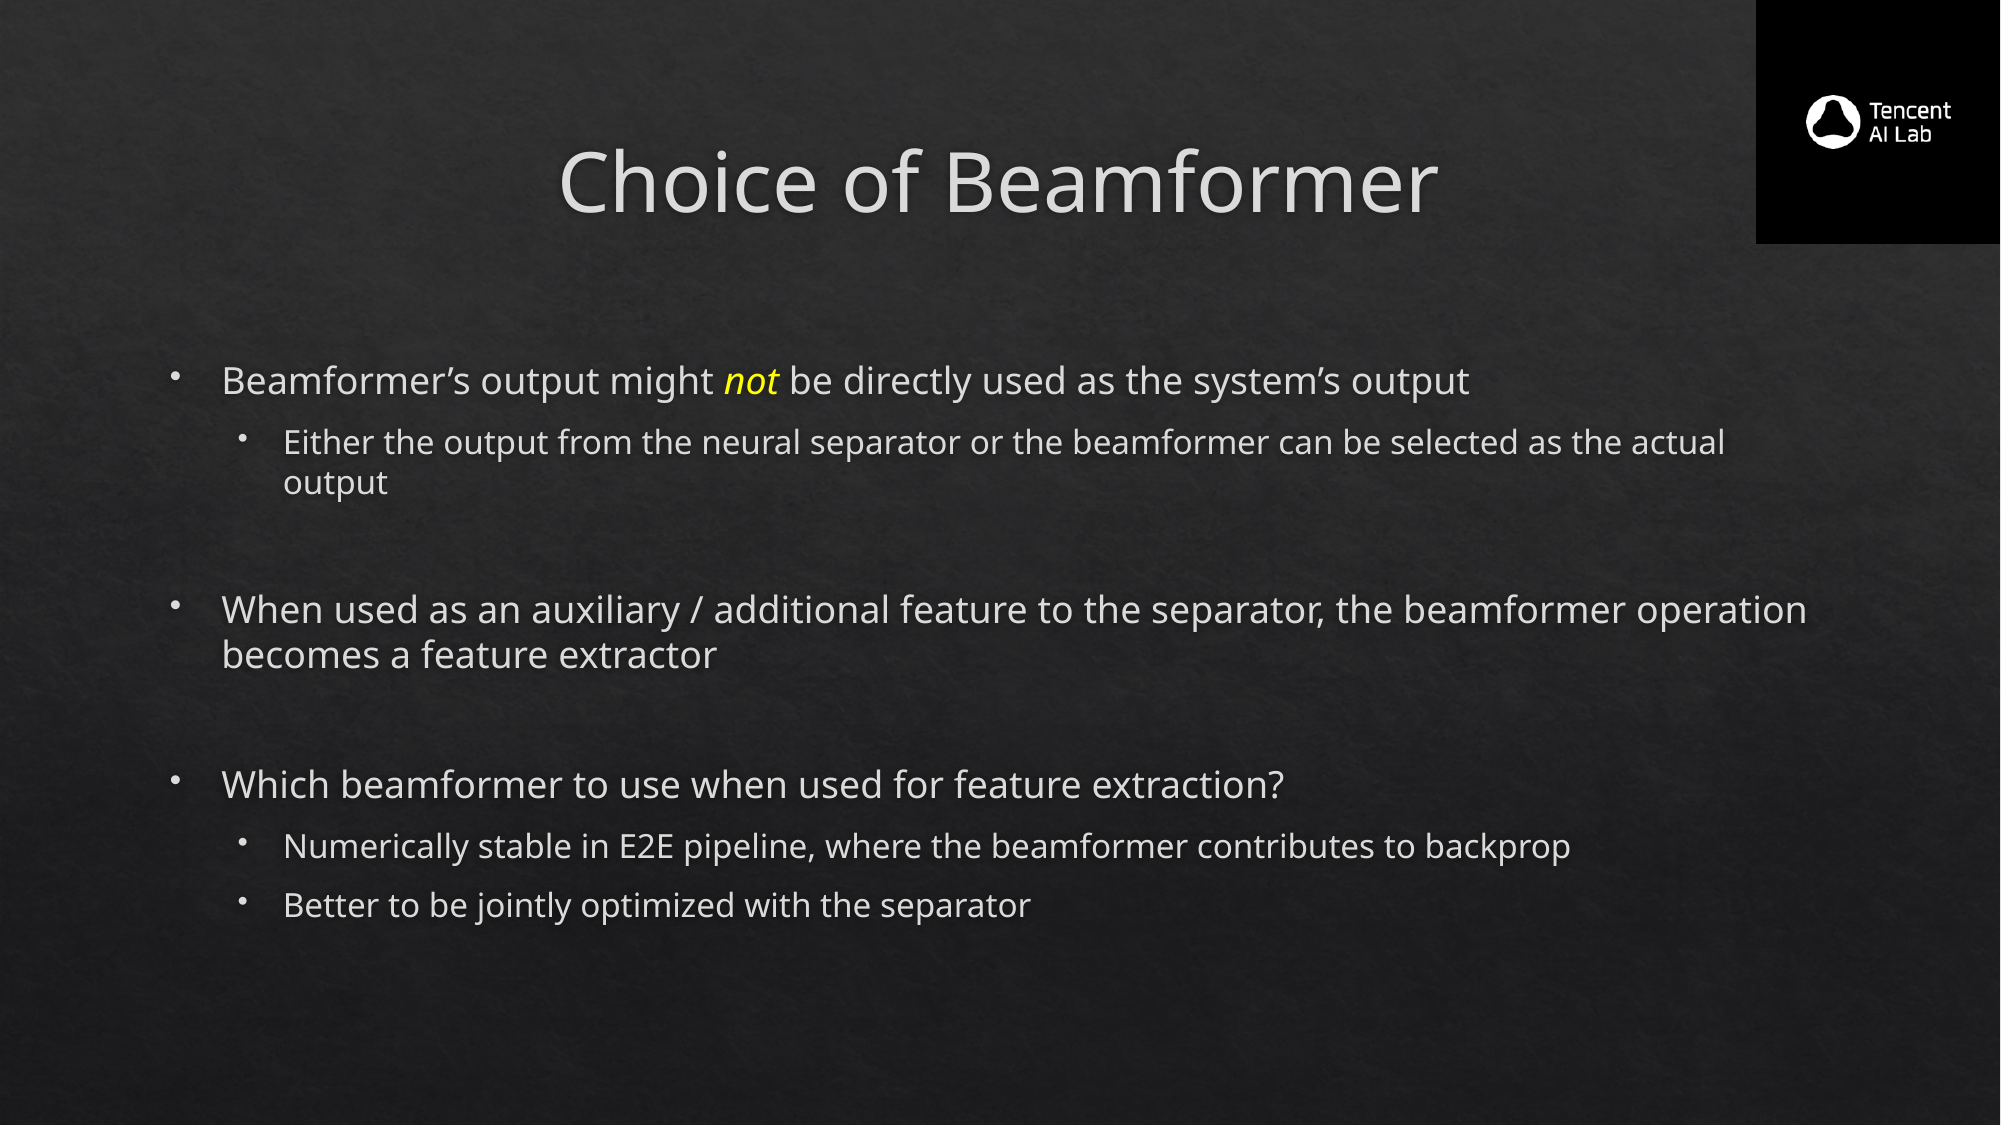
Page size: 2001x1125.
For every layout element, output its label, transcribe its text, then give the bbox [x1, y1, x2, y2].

title Choice of Beamformer [149, 99, 1849, 260]
picture [1756, 0, 2000, 244]
list Beamformer’s output might not be directly used as the system’s output Either the output from the neural separator or the beamformer can be selected as the actual output When used as an auxiliary / additional feature to the separator, the beamformer operation becomes a feature extractor Which beamformer to use when used for feature extraction? Numerically stable in E2E pipeline, where the beamformer contributes to backprop Better to be jointly optimized with the separator [149, 349, 1849, 947]
